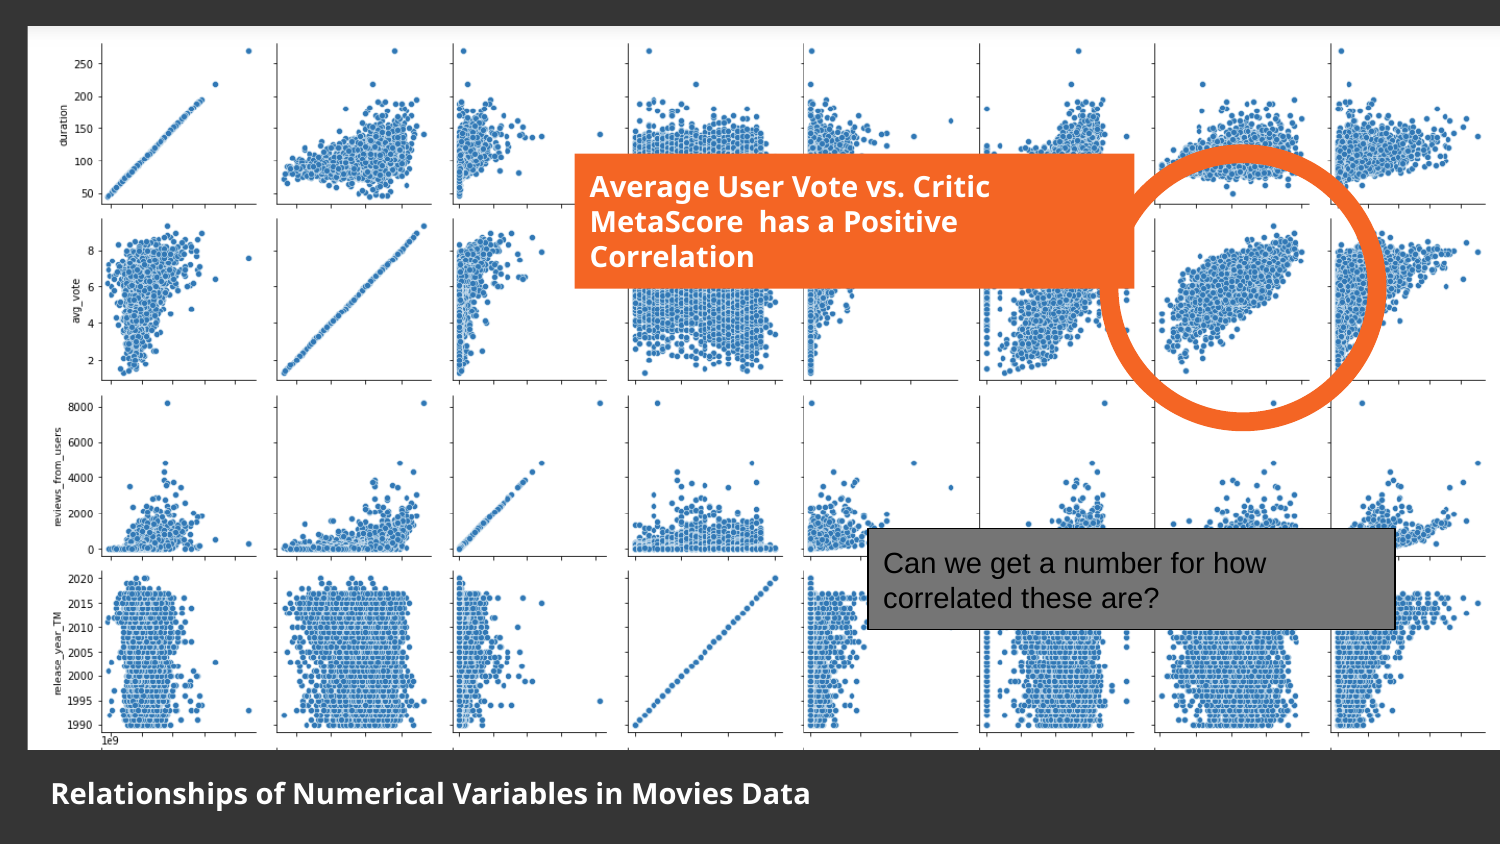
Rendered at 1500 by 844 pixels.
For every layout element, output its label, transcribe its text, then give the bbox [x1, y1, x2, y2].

picture [27, 25, 1500, 750]
text_box Relationships of Numerical Variables in Movies Data [35, 760, 1210, 826]
